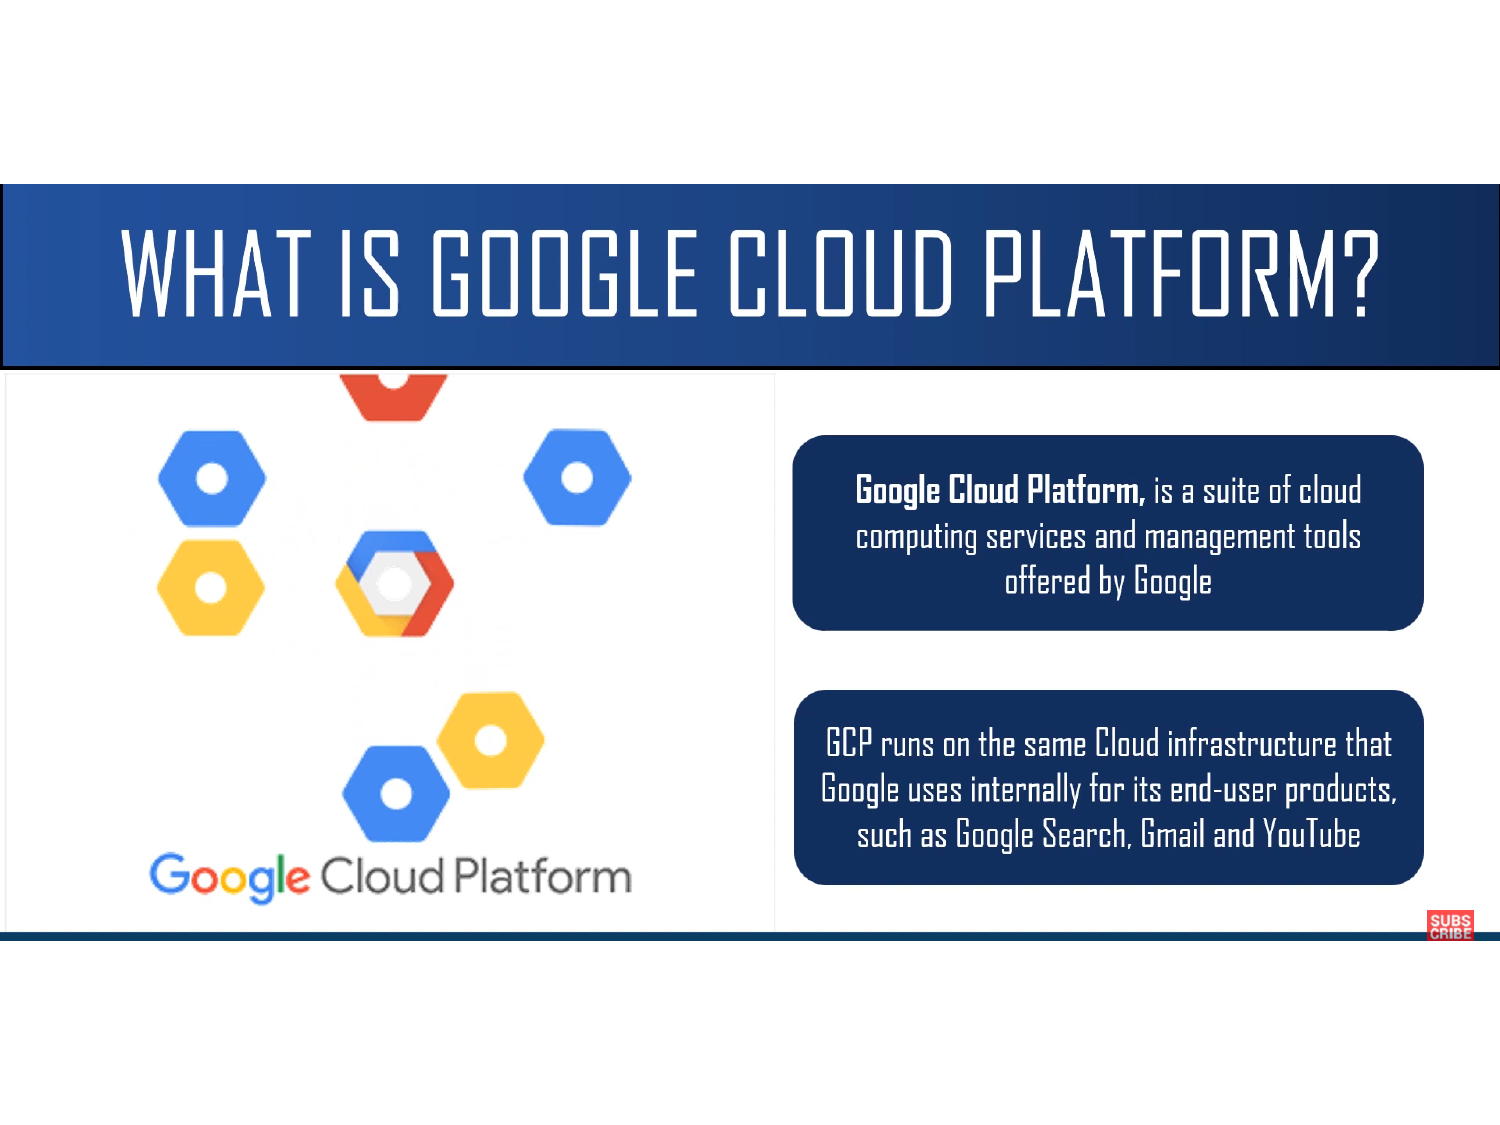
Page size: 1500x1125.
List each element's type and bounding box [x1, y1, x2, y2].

picture [0, 184, 1500, 941]
